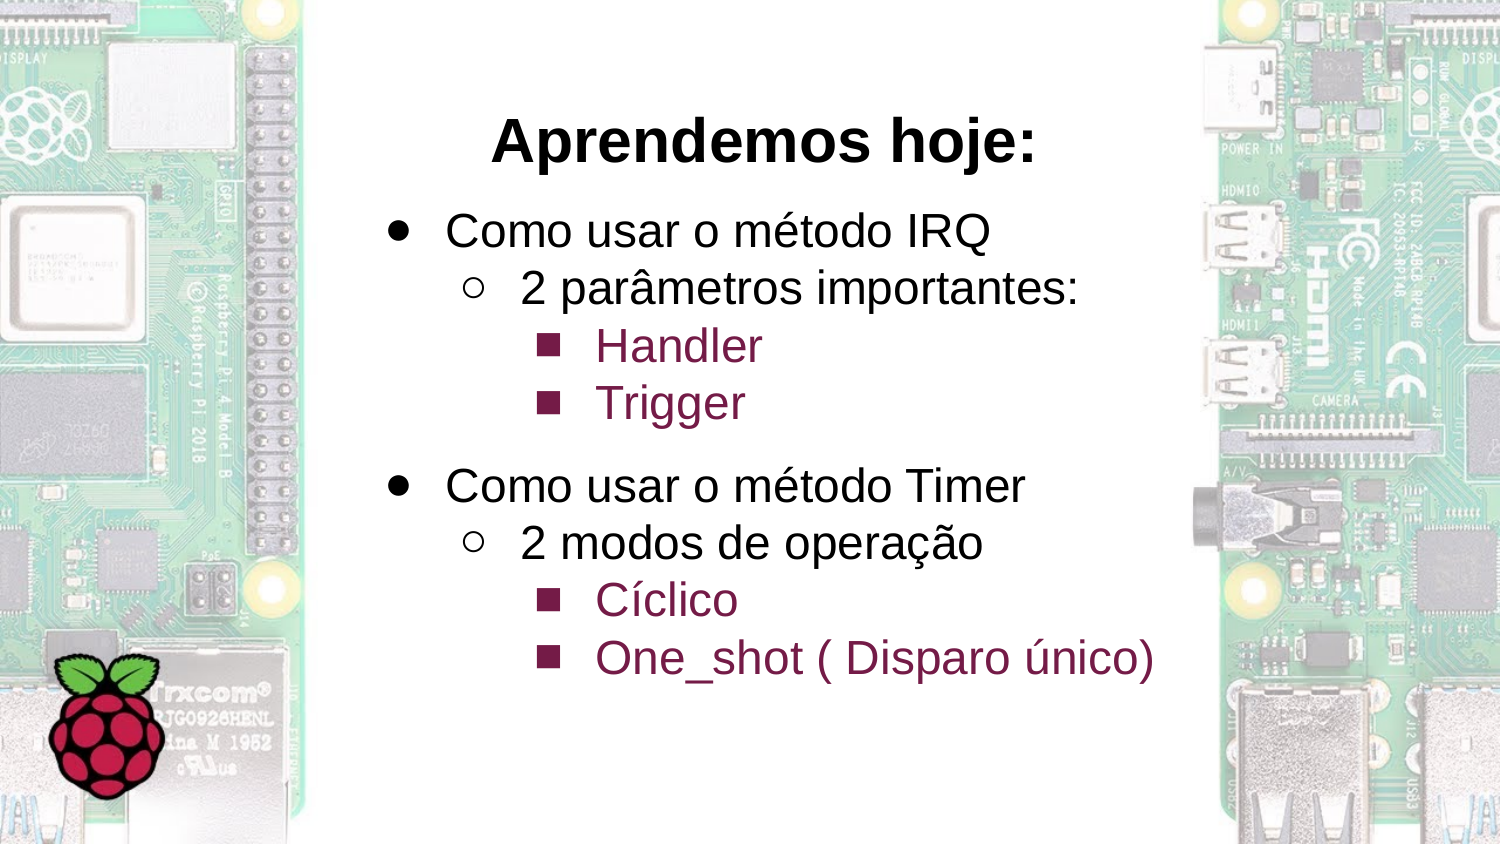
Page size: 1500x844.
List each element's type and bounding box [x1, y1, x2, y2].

text_box [0, 0, 1500, 844]
